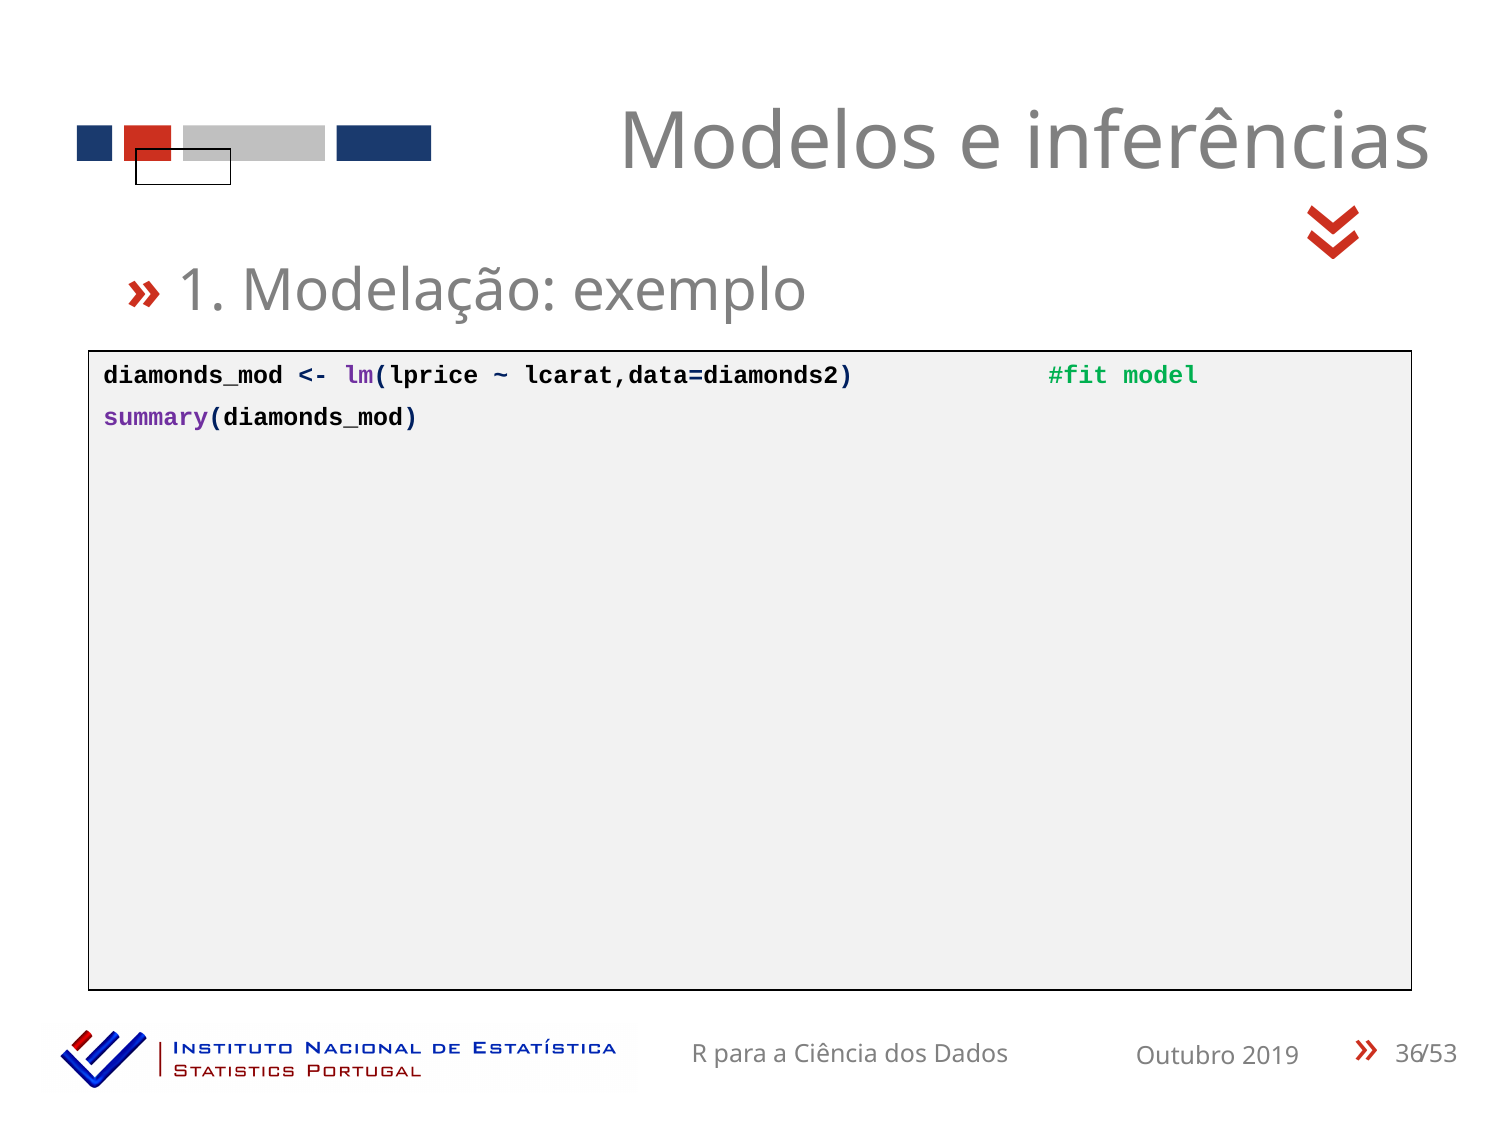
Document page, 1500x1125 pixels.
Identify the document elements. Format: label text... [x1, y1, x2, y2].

text_box 36 [1380, 1029, 1447, 1075]
text_box Modelos e inferências [454, 66, 1447, 207]
text_box diamonds_mod <- lm(lprice ~ lcarat,data=diamonds2) #fit model summary(diamonds_mod) [88, 350, 1412, 990]
picture [41, 1023, 638, 1093]
text_box » 1. Modelação: exemplo [111, 244, 1376, 330]
text_box « [1234, 207, 1400, 280]
